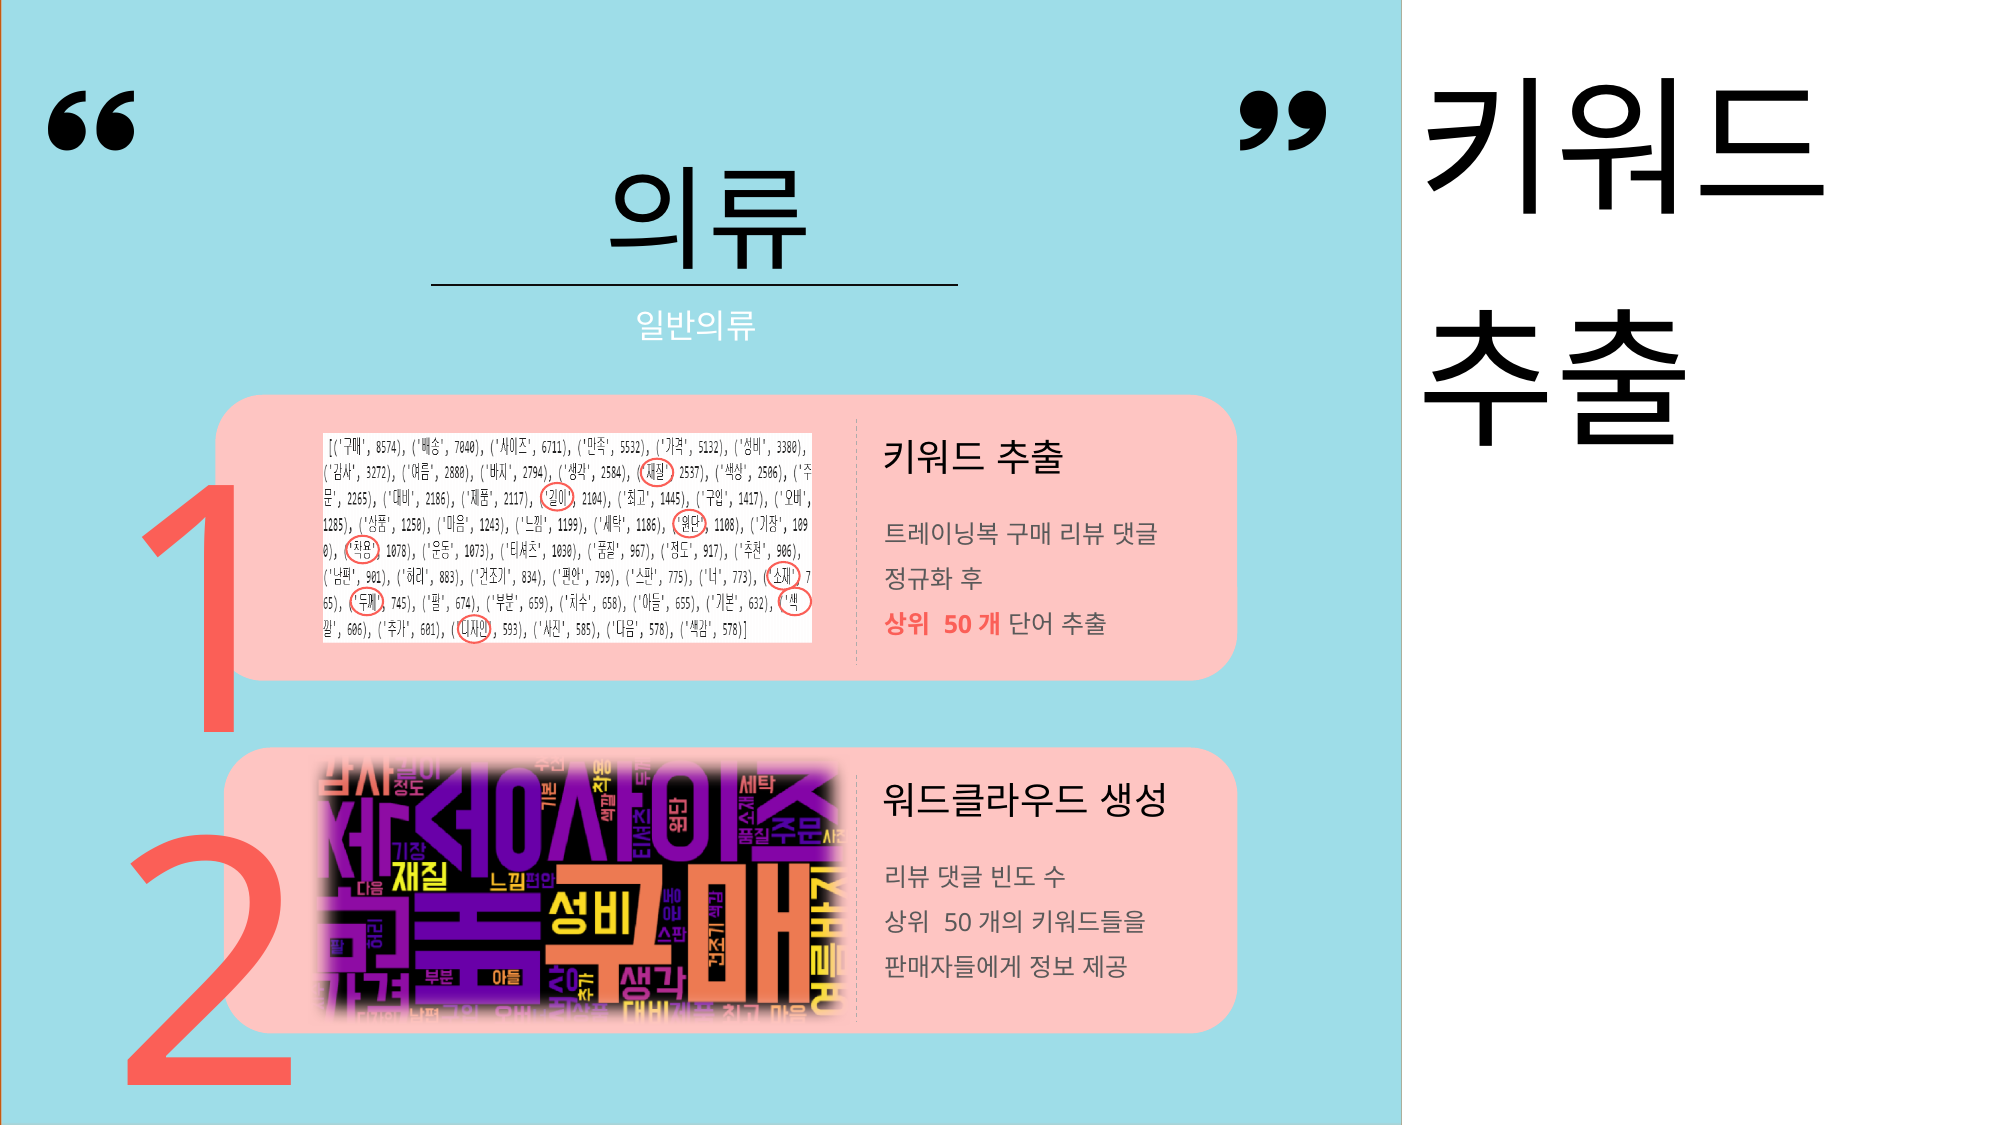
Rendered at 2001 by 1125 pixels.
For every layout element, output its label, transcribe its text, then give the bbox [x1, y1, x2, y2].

text_box 키워드 추출 [1415, 0, 2000, 465]
picture [0, 0, 1402, 1125]
